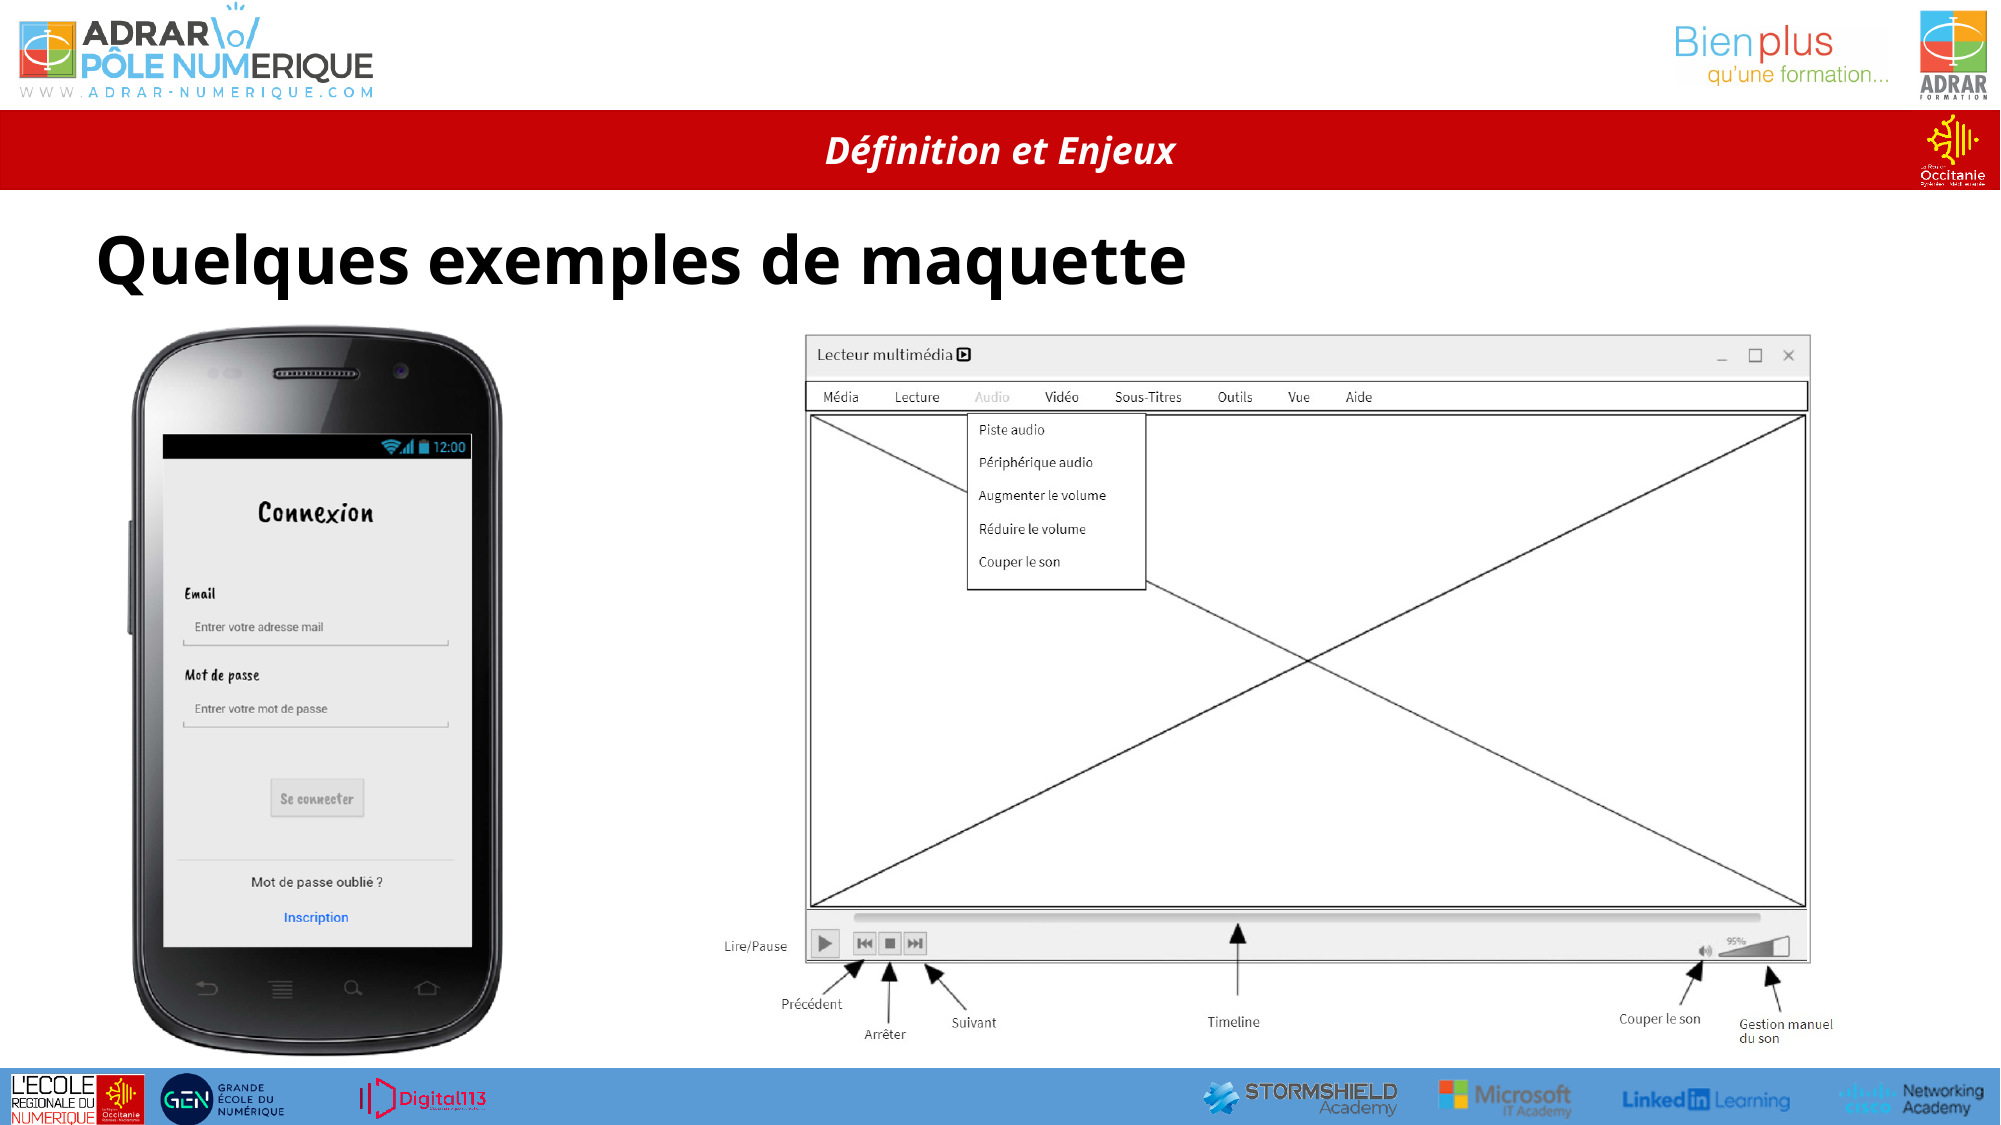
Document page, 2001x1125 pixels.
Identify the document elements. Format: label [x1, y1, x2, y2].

picture [715, 324, 1854, 1052]
text_box [0, 0, 2000, 1125]
picture [126, 324, 503, 1058]
